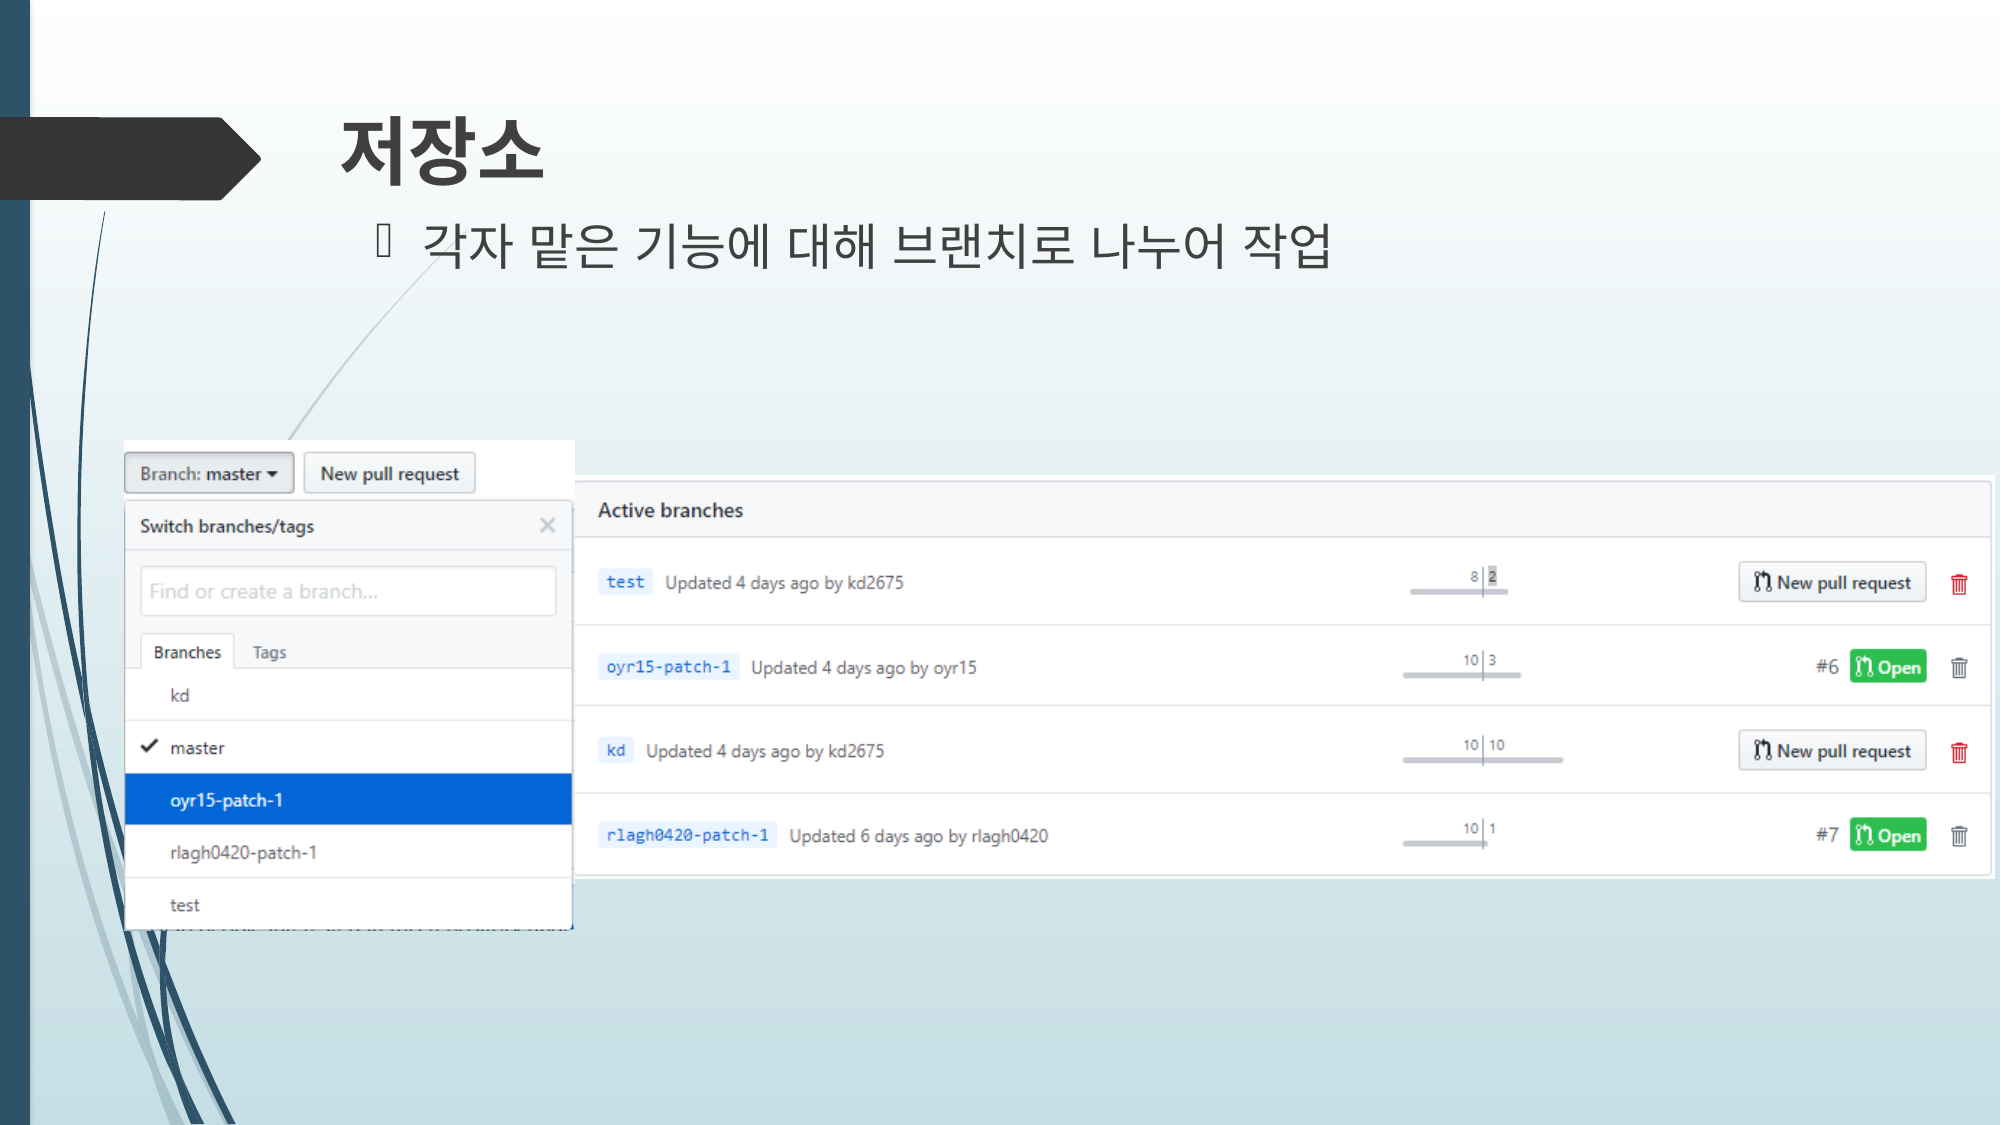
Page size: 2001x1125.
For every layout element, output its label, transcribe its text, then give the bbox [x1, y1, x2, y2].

text_box 저장소 각자 맡은 기능에 대해 브랜치로 나누어 작업 [285, 96, 1651, 309]
picture [124, 439, 1995, 931]
